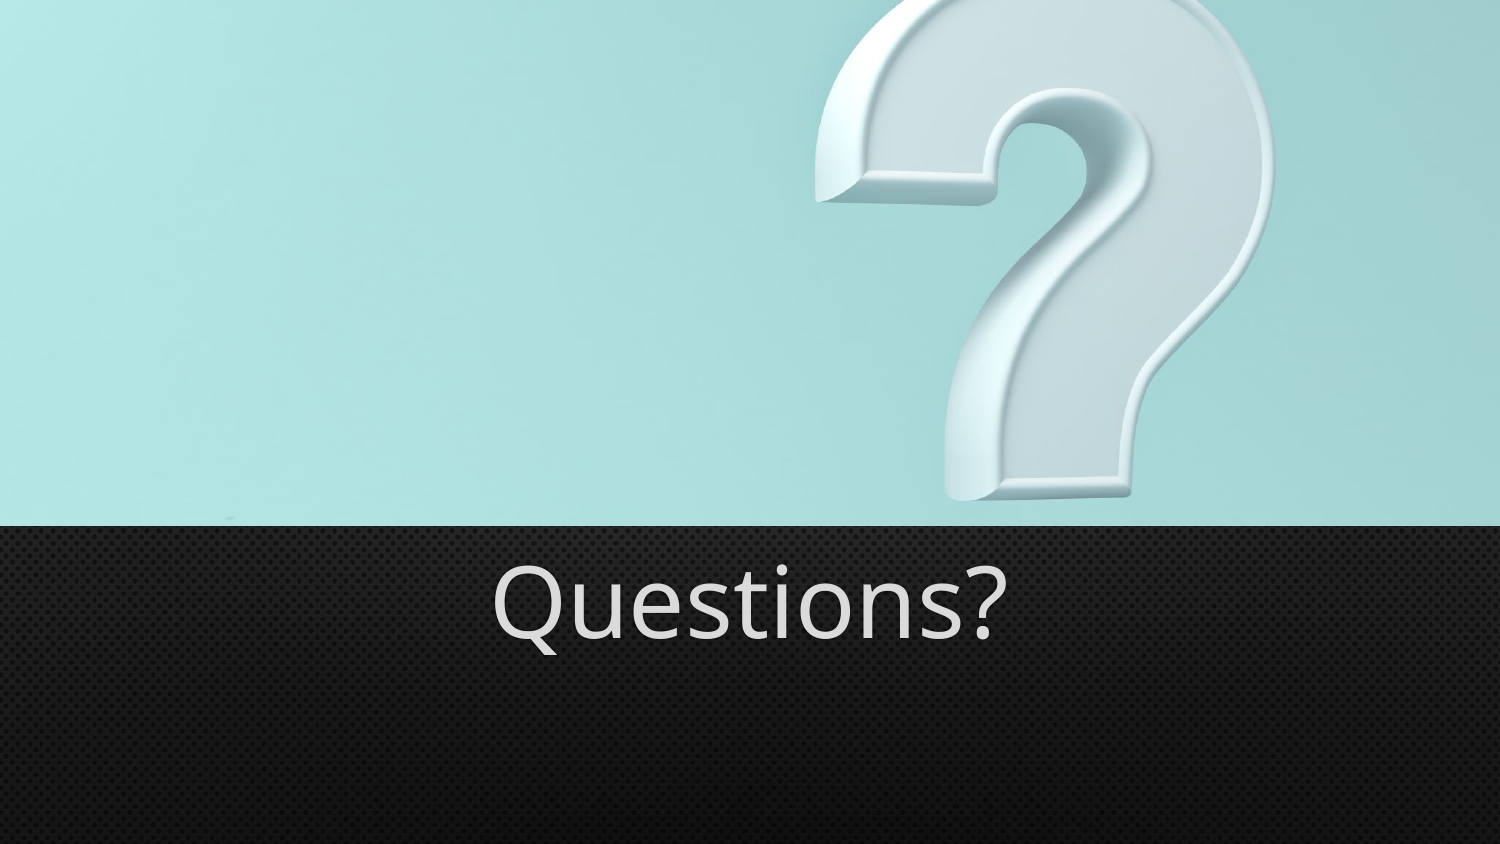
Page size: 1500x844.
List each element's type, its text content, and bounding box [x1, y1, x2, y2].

title Questions? [215, 539, 1283, 669]
picture [0, 0, 1500, 526]
